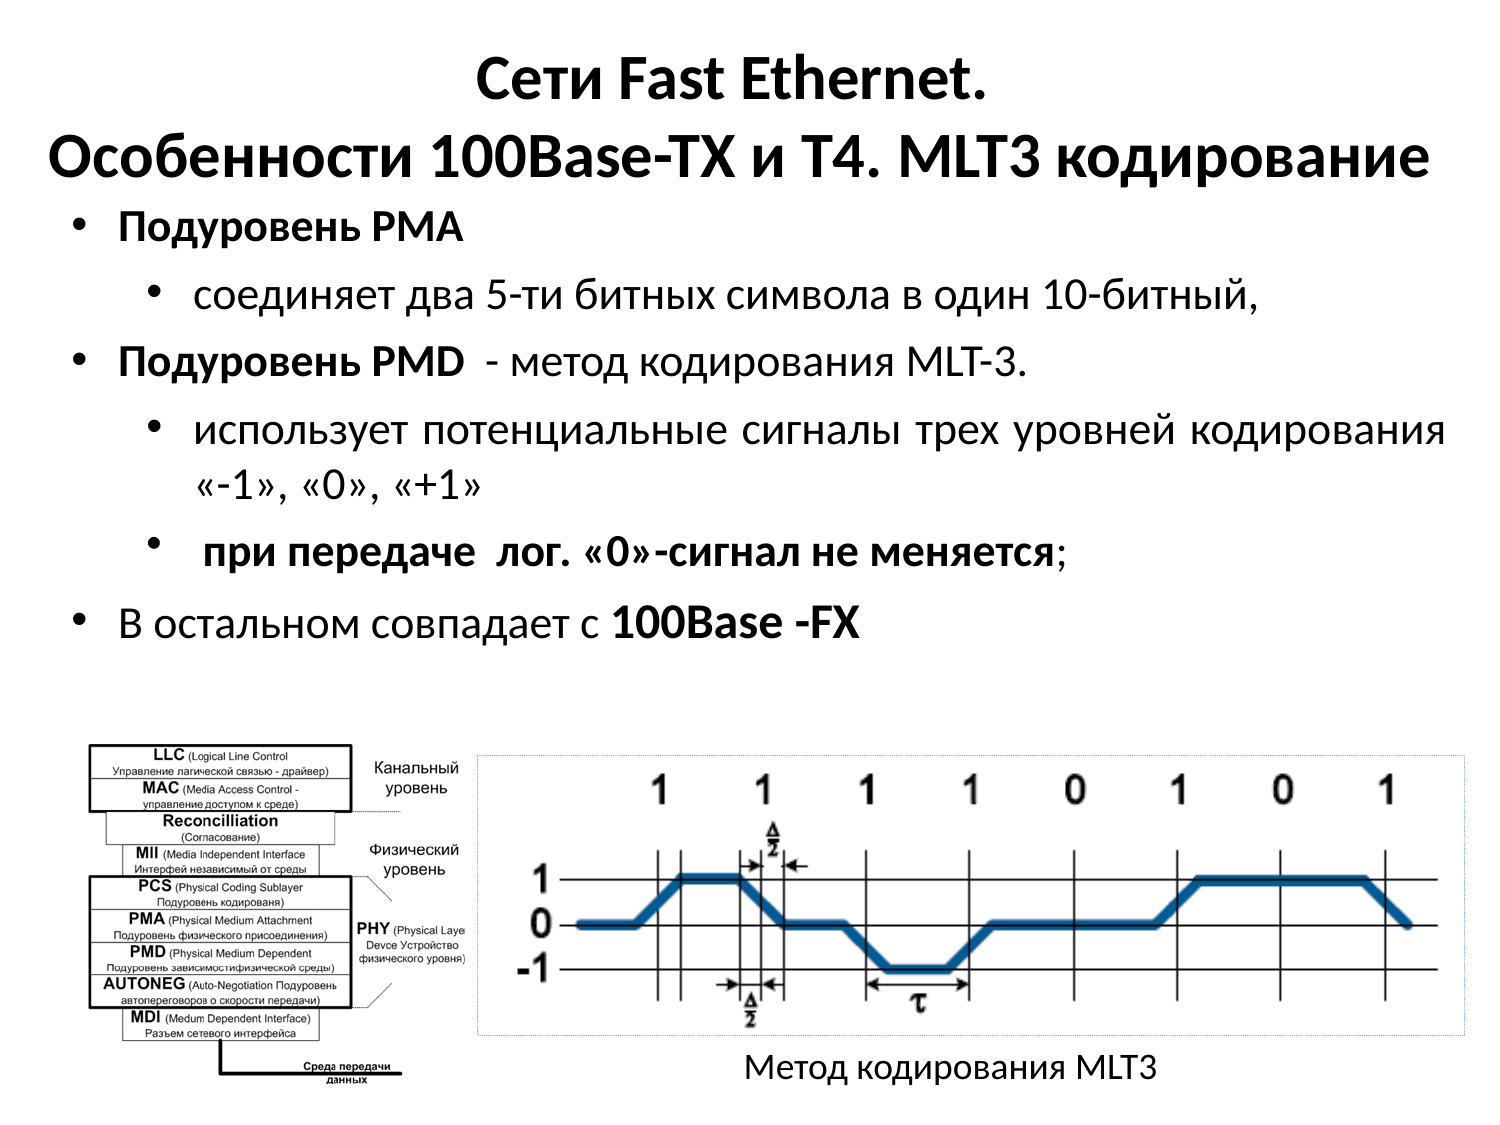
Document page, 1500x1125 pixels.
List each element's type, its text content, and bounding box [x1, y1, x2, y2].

title Сети Fast Ethernet. Особенности 100Base-TX и T4. MLT3 кодирование [19, 54, 1461, 171]
text_box Метод кодирования MLT3 [728, 1044, 1173, 1094]
picture [88, 726, 1465, 1087]
text_box Подуровень PMA соединяет два 5-ти битных символа в один 10-битный, Подуровень PMD - метод кодирования MLT-3. использует потенциальные сигналы трех уровней кодирования «-1», «0», «+1» при передаче лог. «0»-сигнал не меняется; В остальном совпадает с 100Base -FX [56, 188, 1463, 724]
